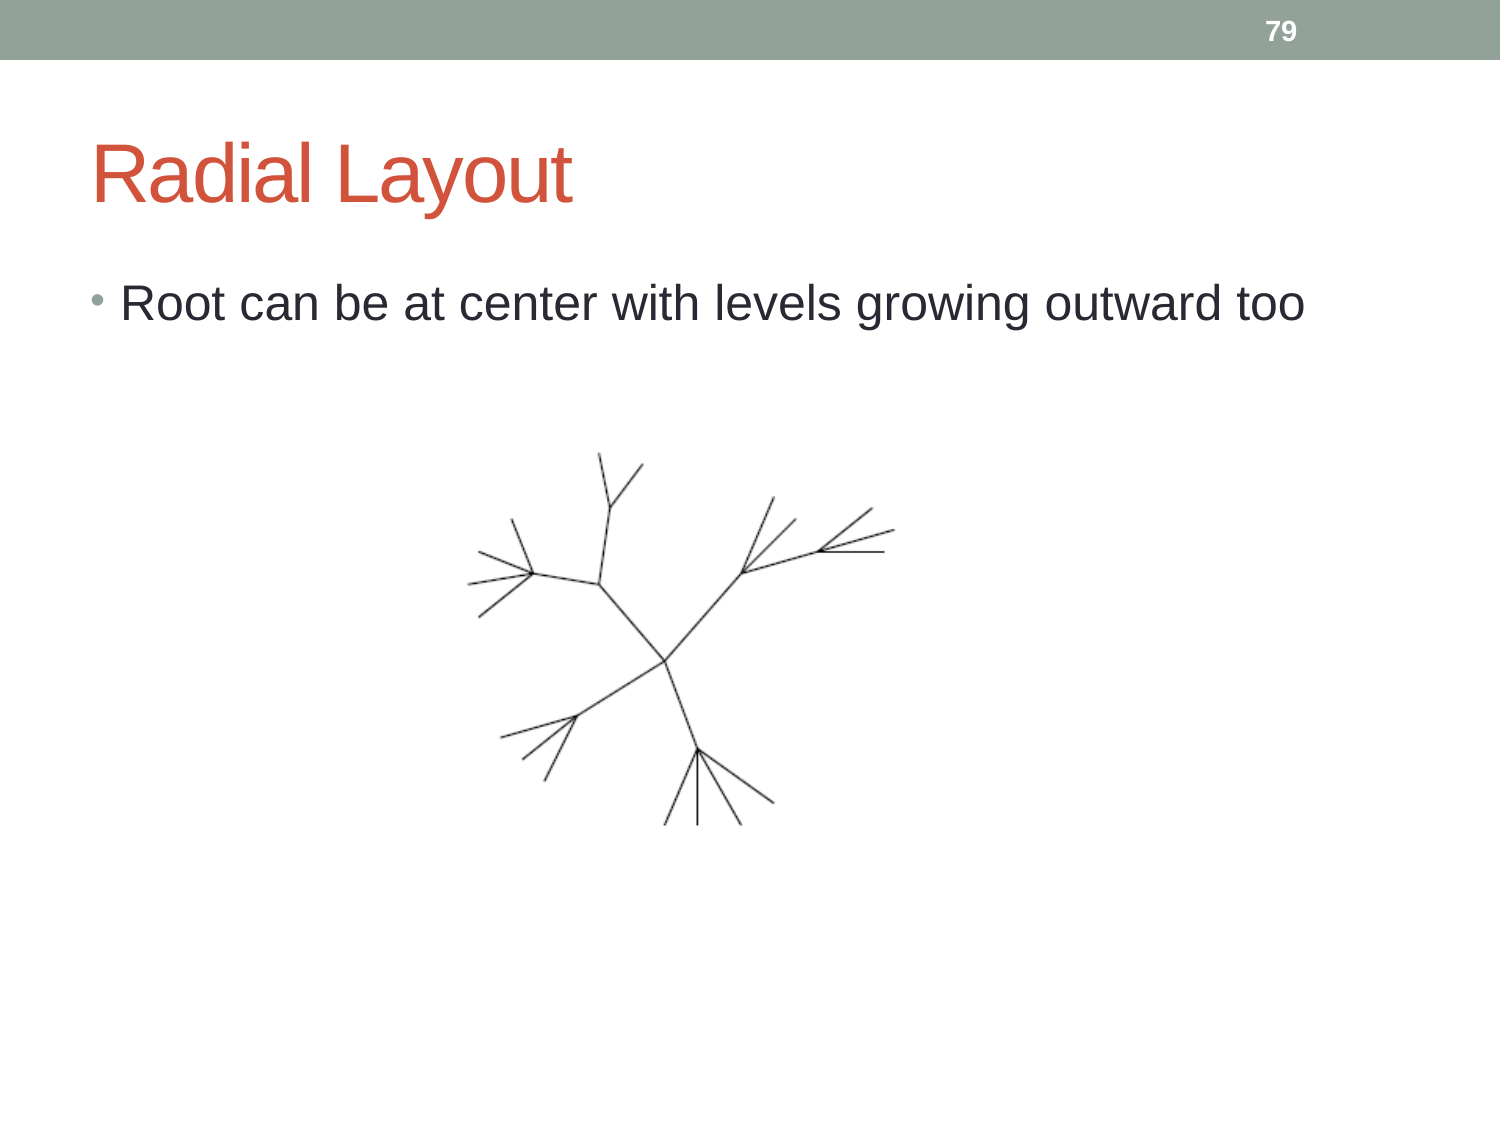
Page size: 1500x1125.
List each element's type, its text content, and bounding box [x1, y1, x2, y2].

list Root can be at center with levels growing outward too [75, 262, 1425, 1063]
slide_number 79 [1250, 3, 1425, 57]
title Radial Layout [75, 87, 1425, 250]
picture [404, 387, 913, 846]
